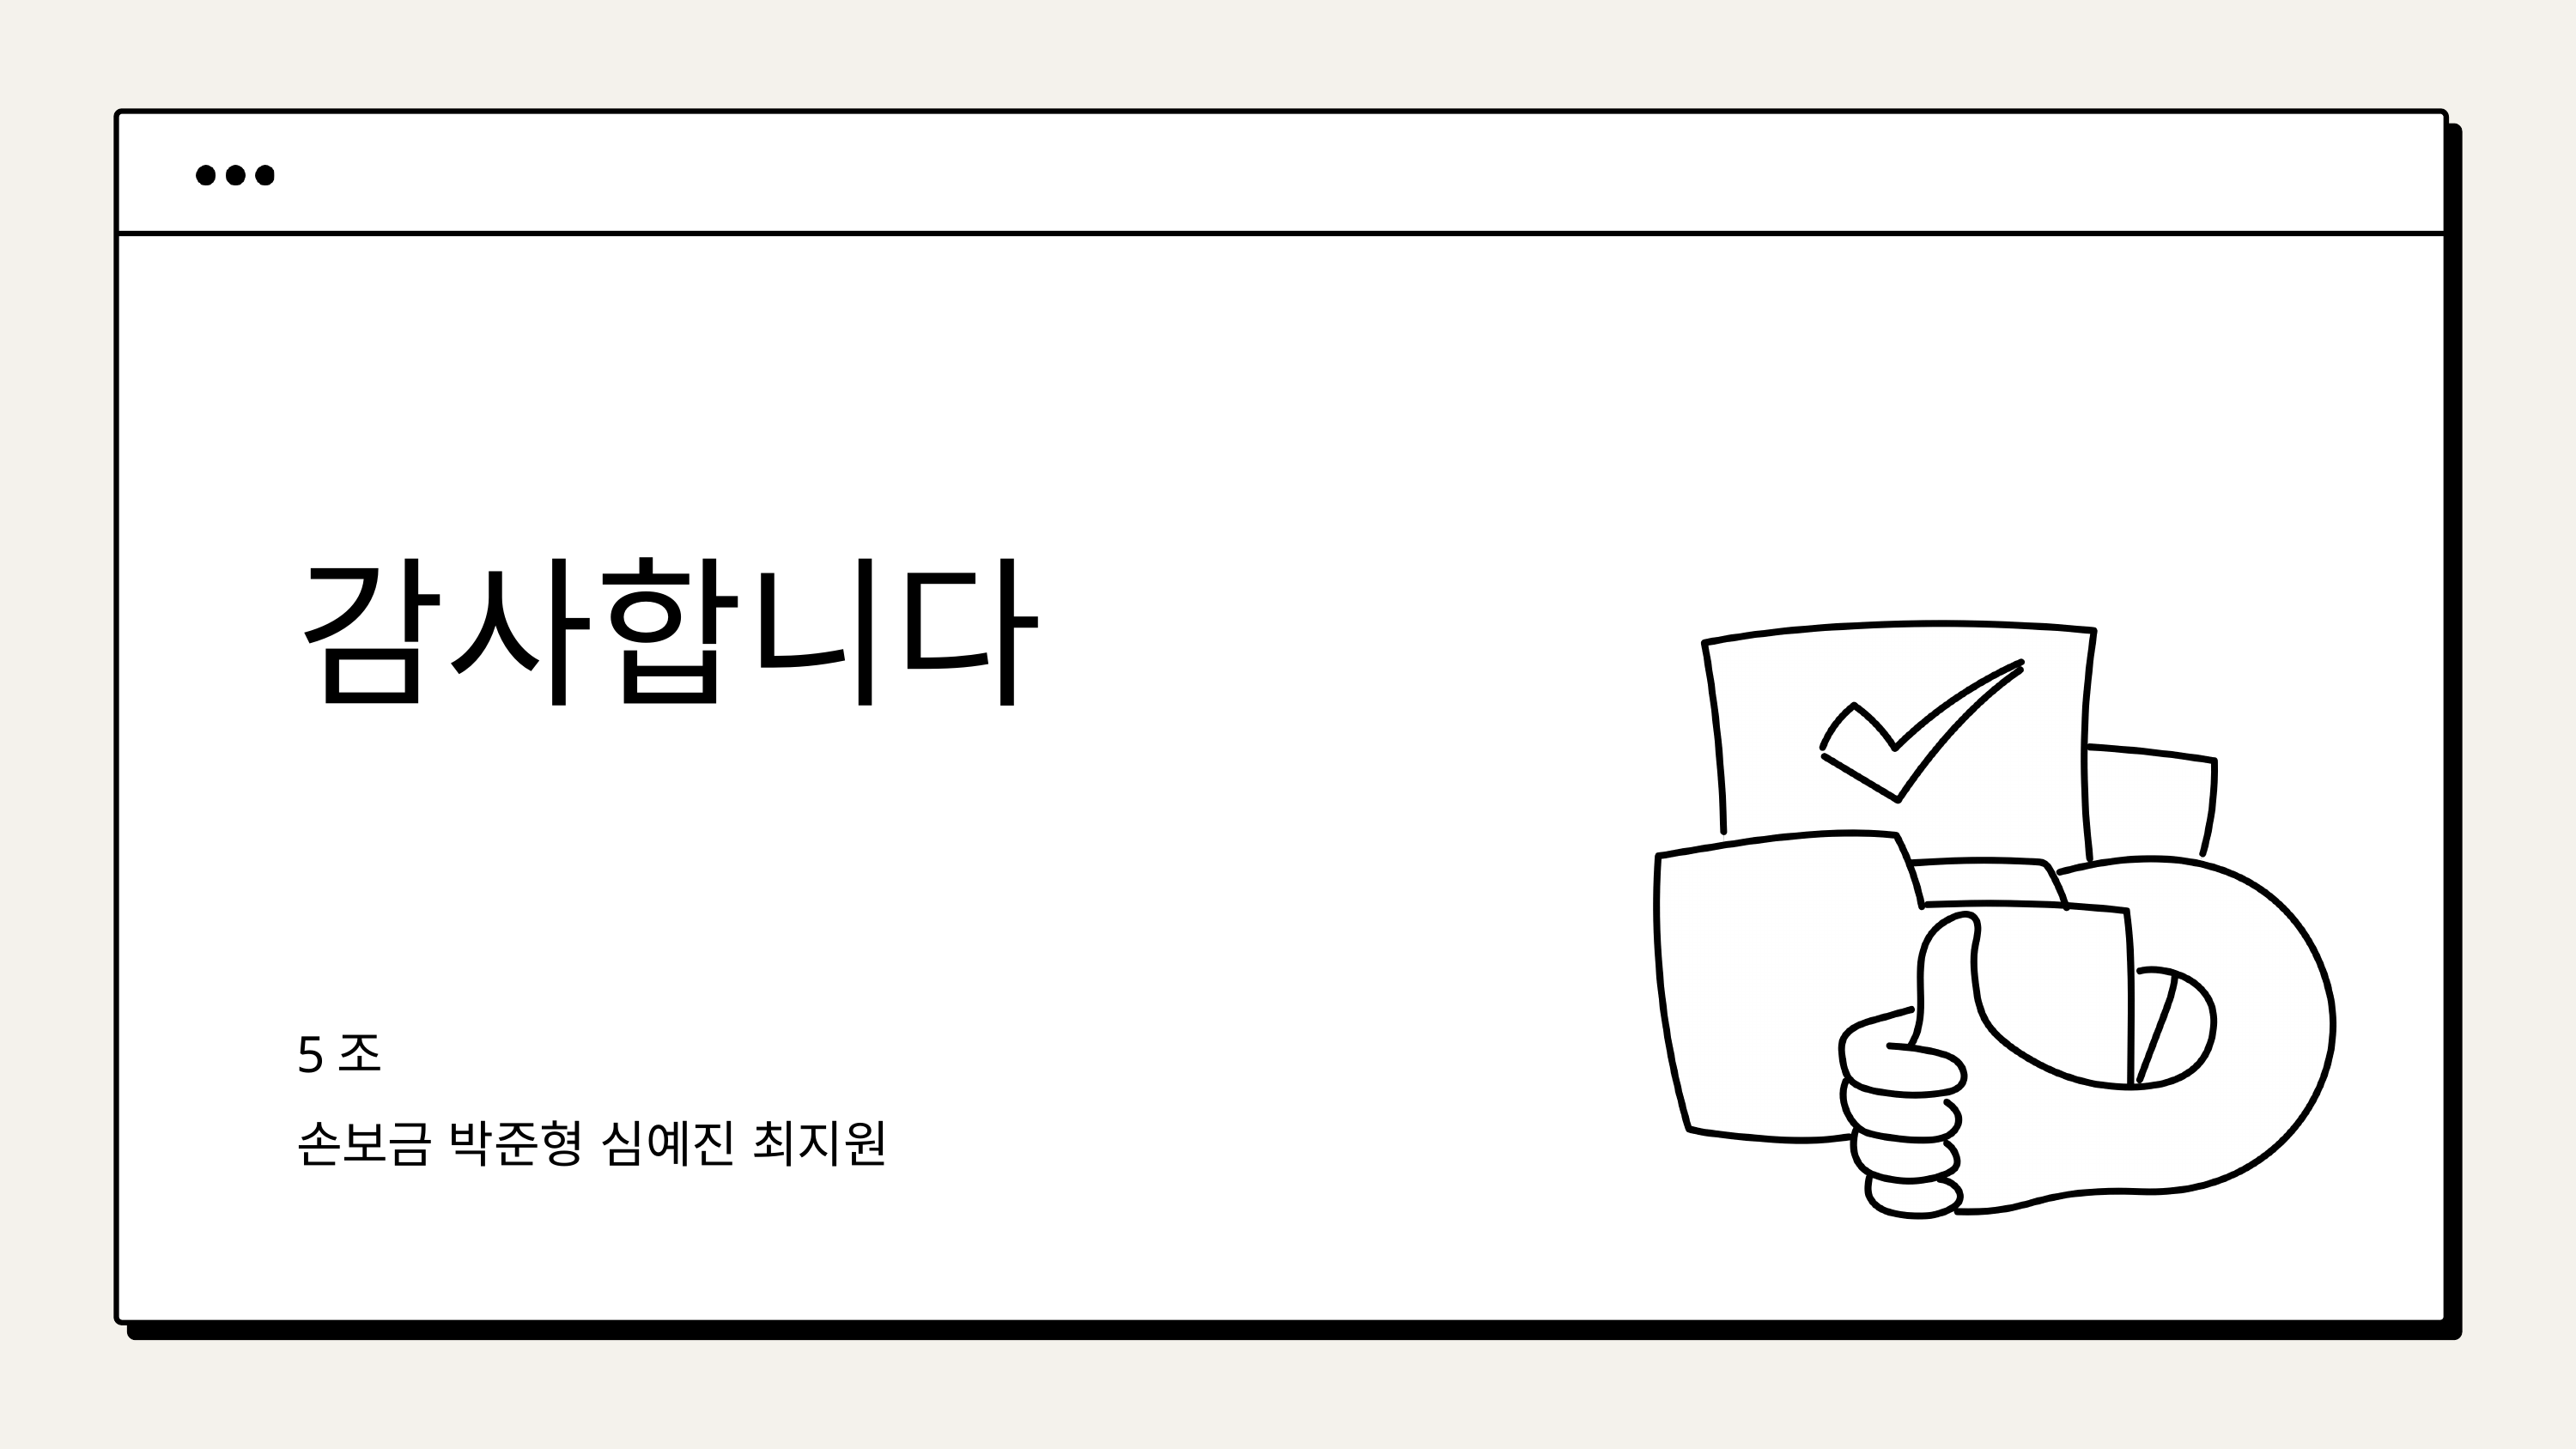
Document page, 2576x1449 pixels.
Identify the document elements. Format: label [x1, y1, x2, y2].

text_box [116, 111, 2447, 1324]
text_box [129, 125, 2460, 1338]
